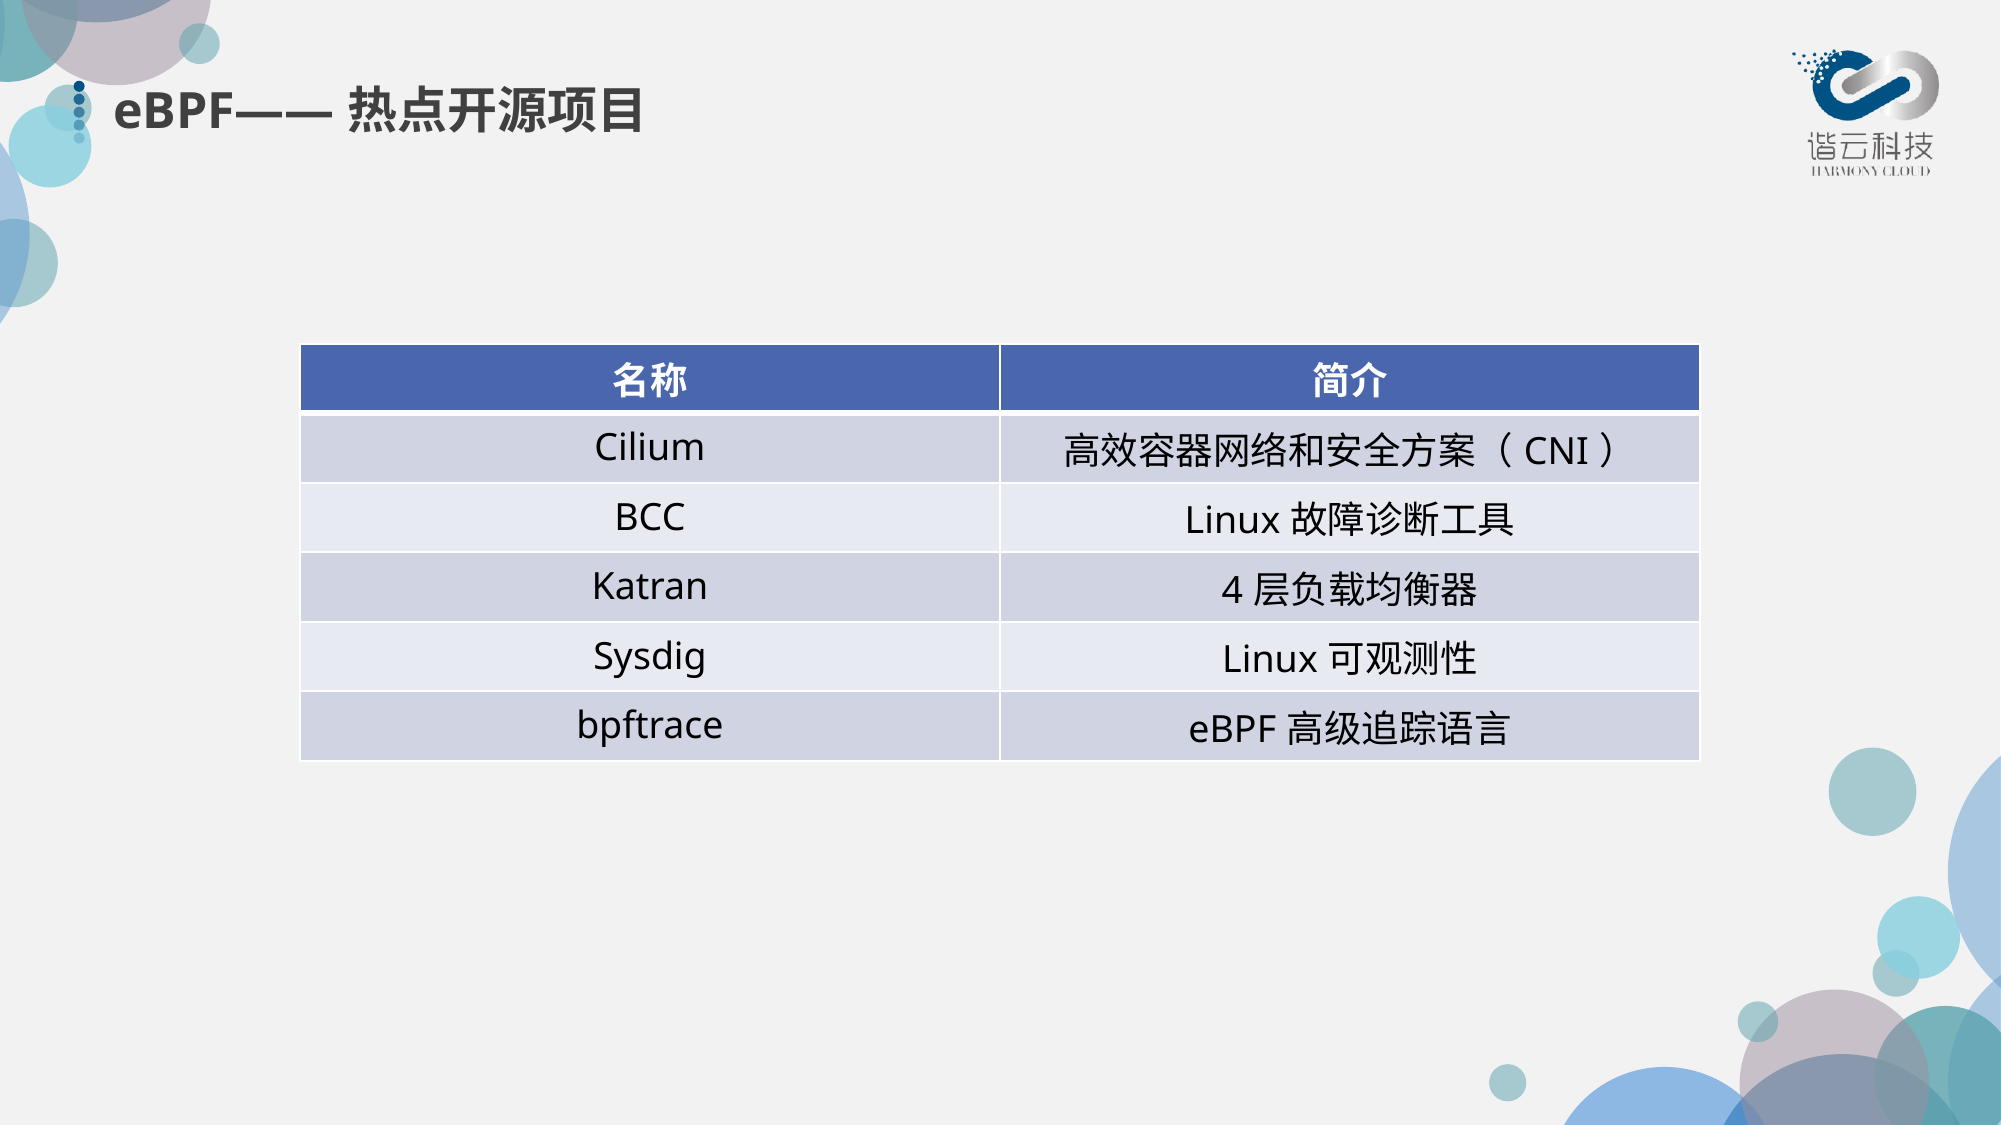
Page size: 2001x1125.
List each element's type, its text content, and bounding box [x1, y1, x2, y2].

table_cell 4层负载均衡器 [1001, 553, 1699, 621]
table_cell Linux故障诊断工具 [1001, 484, 1699, 551]
table_cell Katran [301, 553, 999, 621]
table_cell BCC [301, 484, 999, 551]
table_cell Cilium [301, 416, 999, 482]
title eBPF——热点开源项目 [98, 77, 1233, 147]
table_cell Linux可观测性 [1001, 623, 1699, 690]
table_cell eBPF高级追踪语言 [1001, 692, 1699, 760]
table_header 名称 [301, 345, 999, 410]
picture [1792, 49, 1939, 176]
table_header 简介 [1001, 345, 1699, 410]
table_cell Sysdig [301, 623, 999, 690]
table_cell 高效容器网络和安全方案（CNI） [1001, 416, 1699, 482]
table_cell bpftrace [301, 692, 999, 760]
